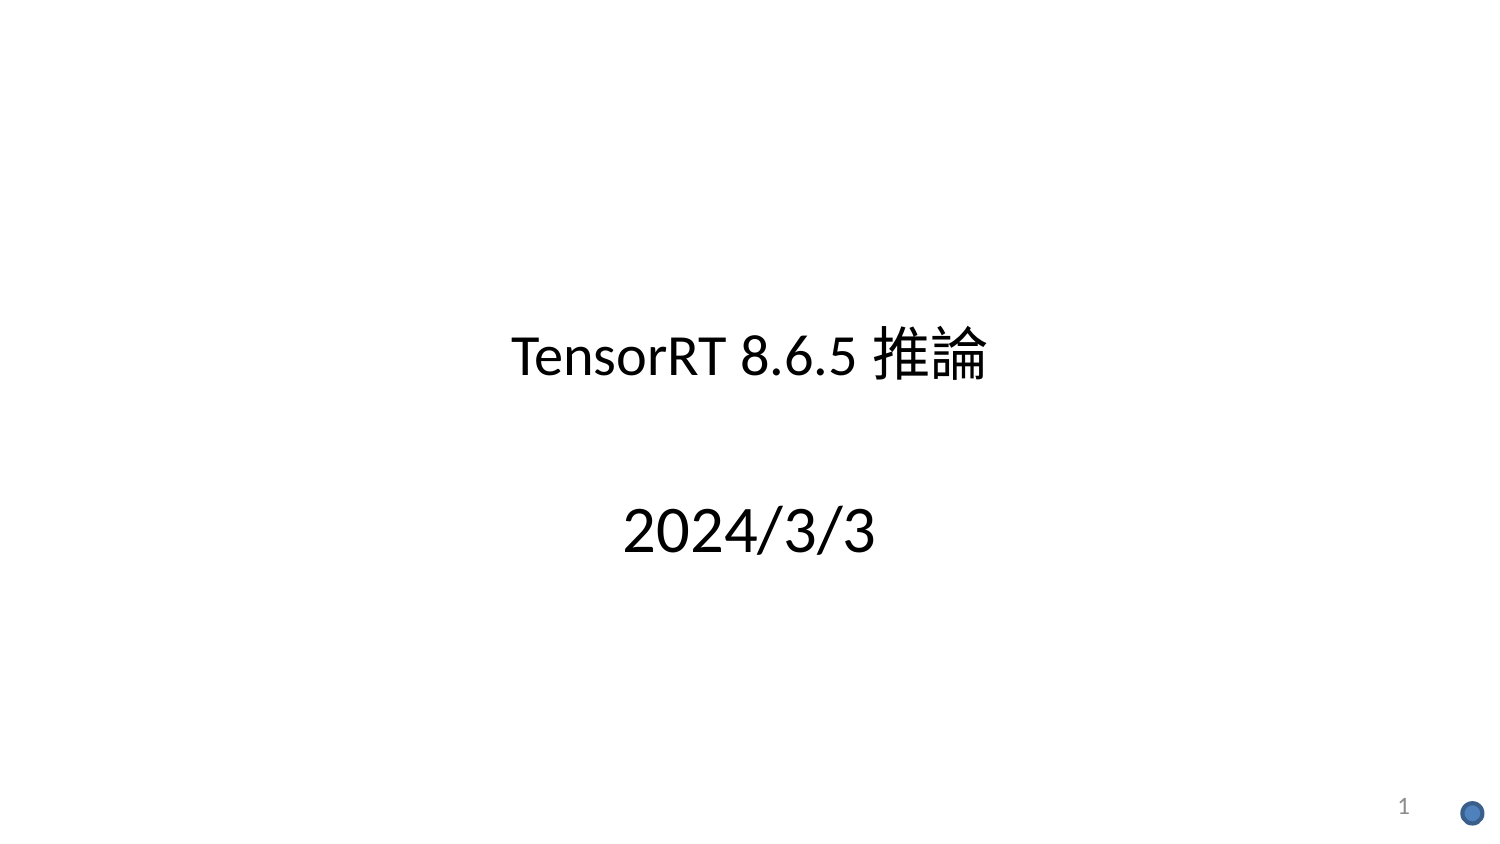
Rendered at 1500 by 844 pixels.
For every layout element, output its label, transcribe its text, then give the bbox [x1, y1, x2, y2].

subtitle 2024/3/3 [225, 478, 1275, 694]
title TensorRT 8.6.5推論 [112, 262, 1388, 443]
text_box [1460, 801, 1485, 826]
slide_number 1 [1074, 782, 1425, 827]
